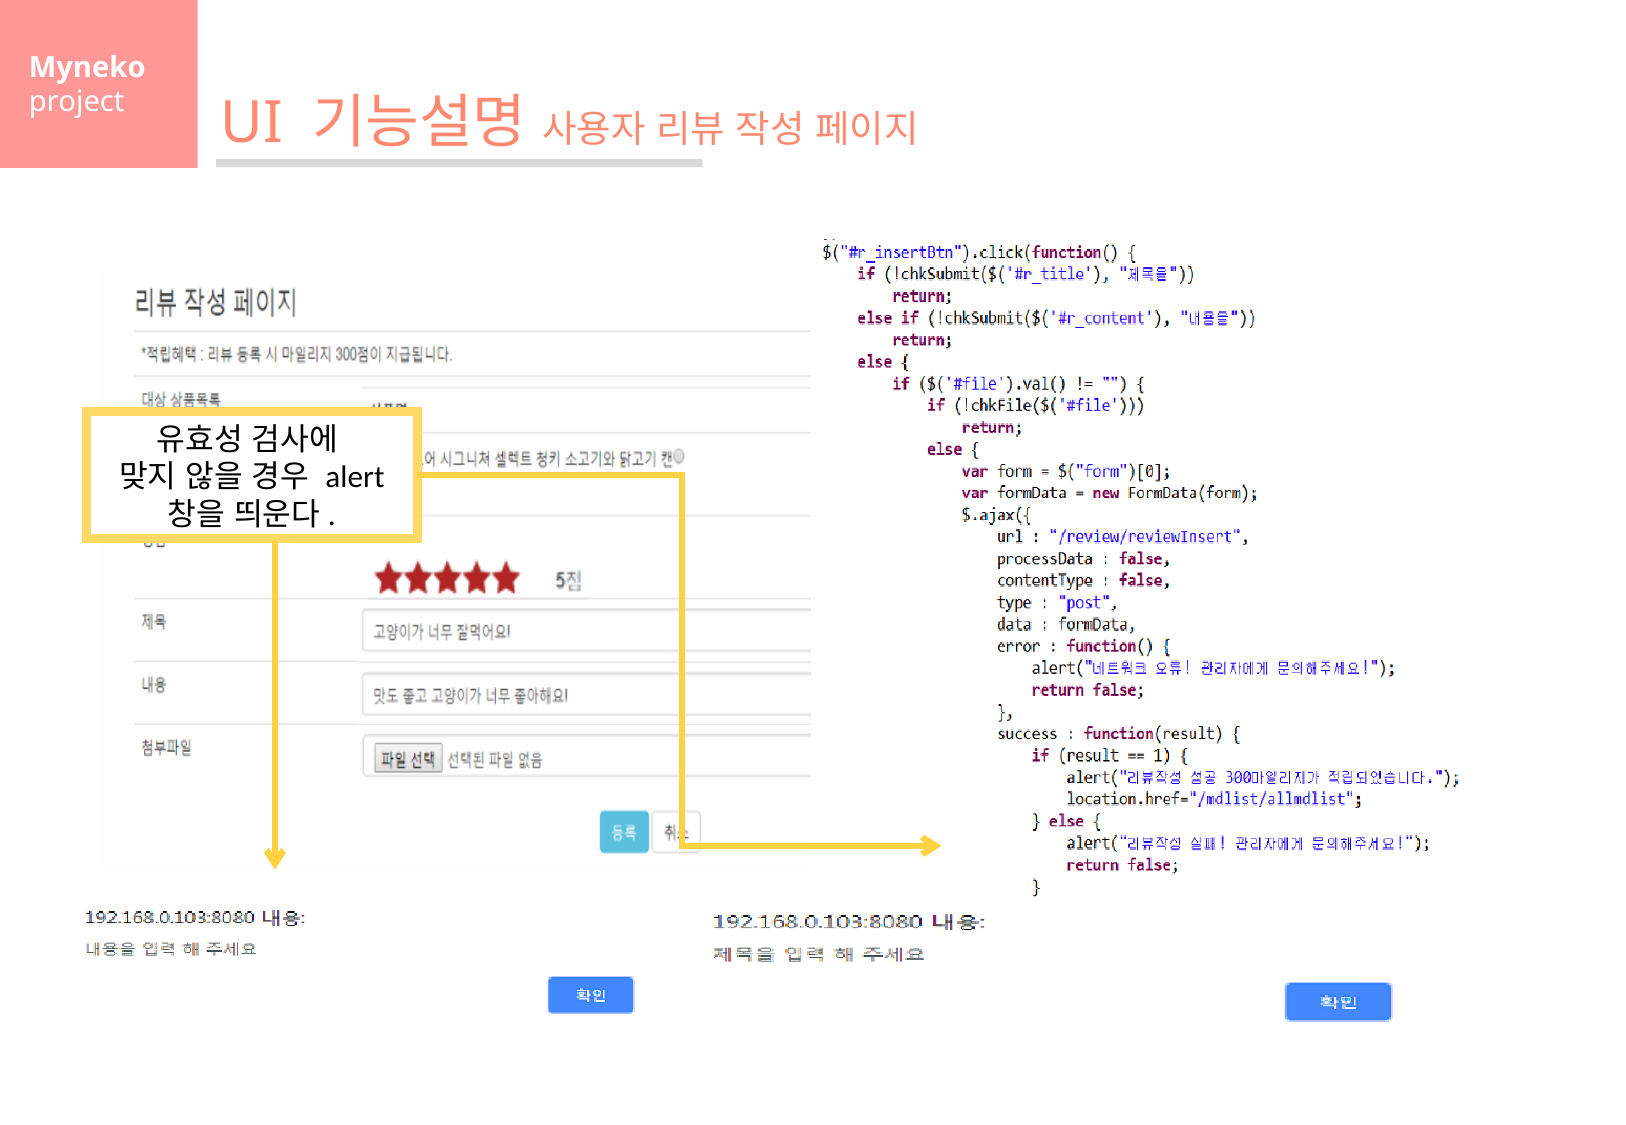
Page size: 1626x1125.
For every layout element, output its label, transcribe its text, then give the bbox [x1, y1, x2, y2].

picture [98, 239, 1477, 1032]
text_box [417, 476, 942, 846]
text_box [0, 0, 199, 169]
text_box UI 기능설명 사용자 리뷰 작성 페이지 [208, 77, 1008, 160]
text_box 유효성 검사에 맞지 않을 경우 alert 창을 띄운다. [86, 411, 98, 539]
picture [69, 895, 650, 1026]
text_box Myneko project [16, 41, 180, 124]
text_box [215, 160, 703, 168]
